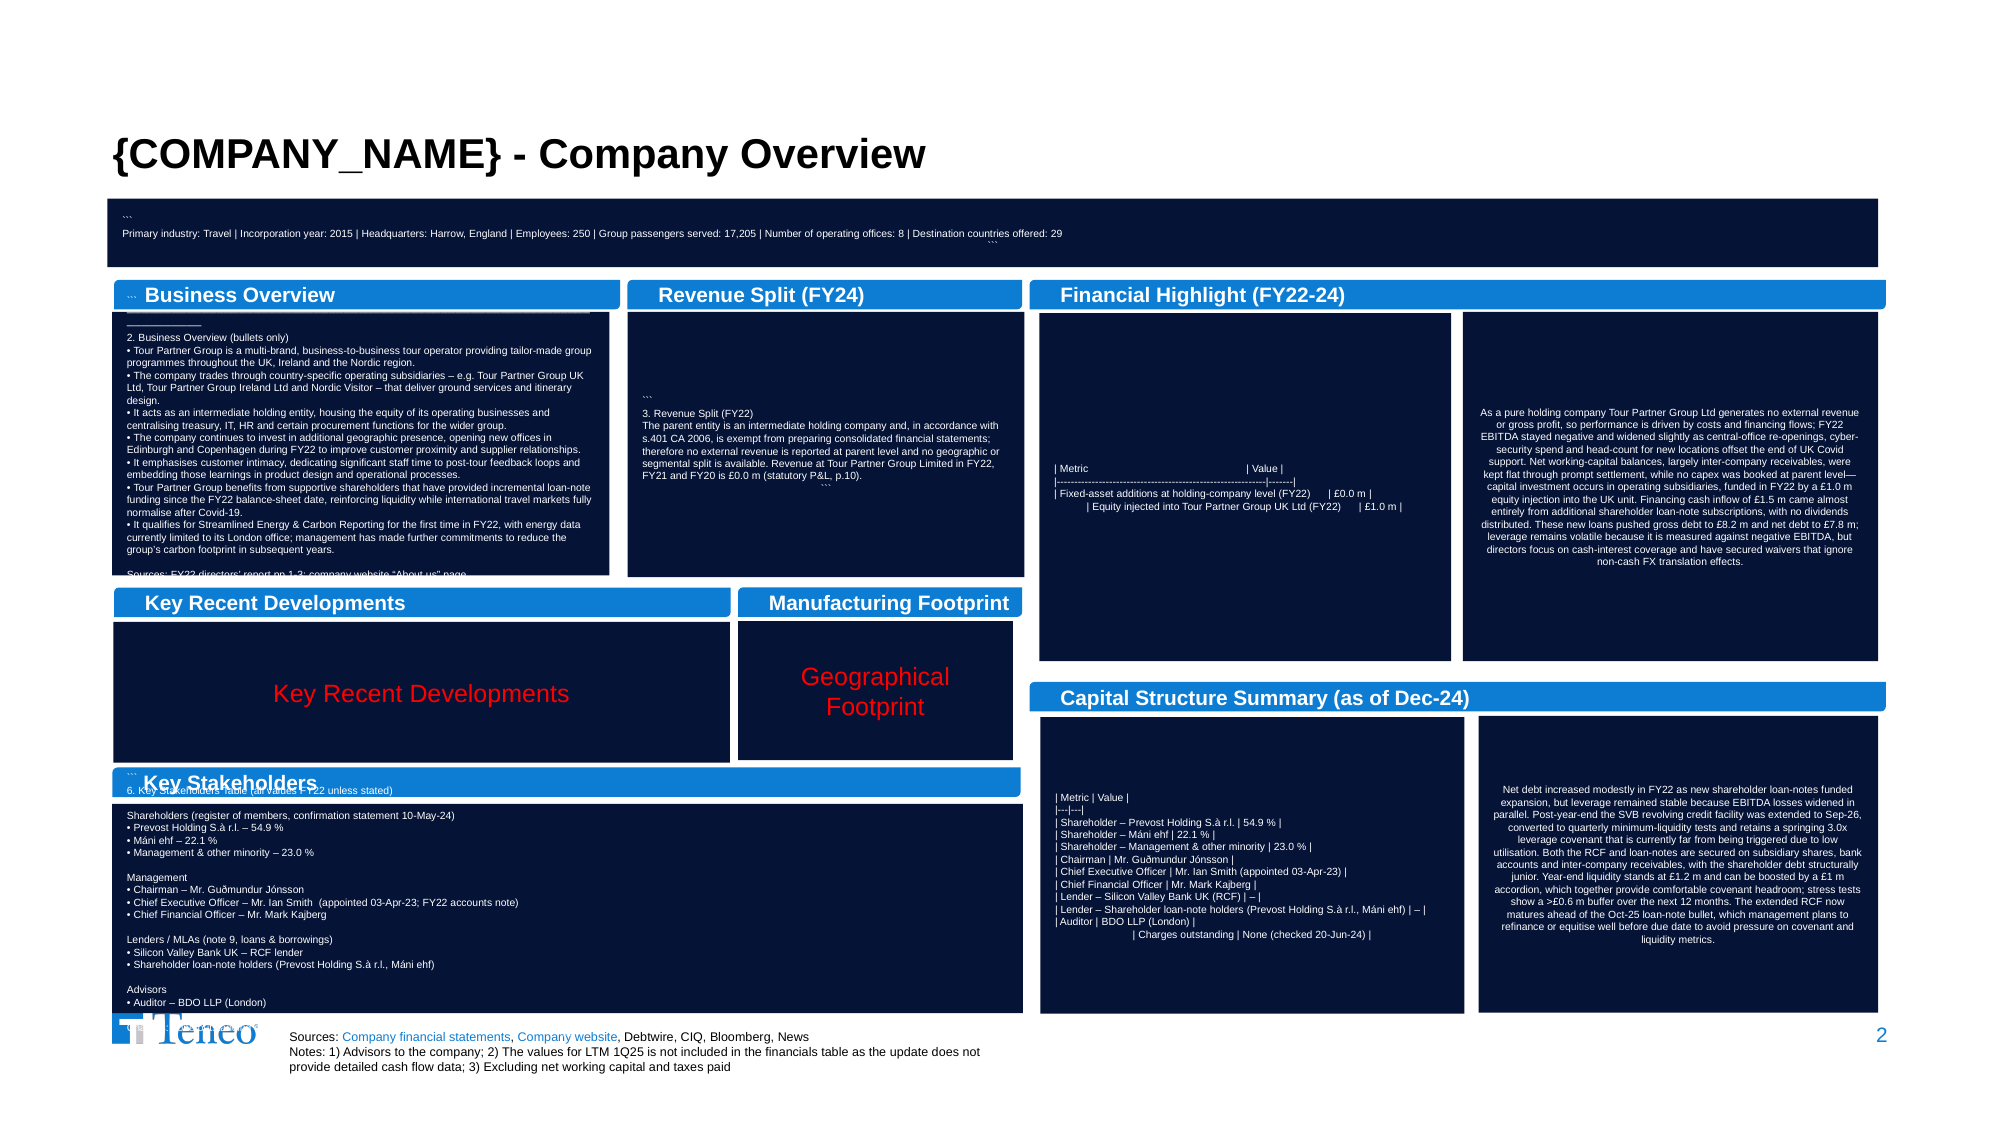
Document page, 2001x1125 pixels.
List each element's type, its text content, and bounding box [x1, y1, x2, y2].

text_box Key Stakeholders [112, 767, 1021, 798]
text_box Revenue Split (FY24) [627, 279, 1023, 310]
text_box ``` Primary industry: Travel | Incorporation year: 2015 | Headquarters: Harrow, England | Employees: 250 | Group passengers served: 17,205 | Number of operating offices: 8 | Destination countries offered: 29 ``` [106, 198, 1879, 268]
text_box ``` 6. Key Stakeholders Table (all values FY22 unless stated) Shareholders (register of members, confirmation statement 10-May-24) • Prevost Holding S.à r.l. – 54.9 % • Máni ehf – 22.1 % • Management & other minority – 23.0 % Management • Chairman – Mr. Guðmundur Jónsson • Chief Executive Officer – Mr. Ian Smith (appointed 03-Apr-23; FY22 accounts note) • Chief Financial Officer – Mr. Mark Kajberg Lenders / MLAs (note 9, loans & borrowings) • Silicon Valley Bank UK – RCF lender • Shareholder loan-note holders (Prevost Holding S.à r.l., Máni ehf) Advisors • Auditor – BDO LLP (London) Charges: none outstanding or created to date (Companies House “charges” register checked 20-Jun-24). ``` [111, 803, 1024, 1014]
text_box Key Recent Developments [112, 621, 731, 764]
text_box ``` ──────────────────────────────────────────────────────────────────────── 2. Business Overview (bullets only) • Tour Partner Group is a multi-brand, business-to-business tour operator providing tailor-made group programmes throughout the UK, Ireland and the Nordic region. • The company trades through country-specific operating subsidiaries – e.g. Tour Partner Group UK Ltd, Tour Partner Group Ireland Ltd and Nordic Visitor – that deliver ground services and itinerary design. • It acts as an intermediate holding entity, housing the equity of its operating businesses and centralising treasury, IT, HR and certain procurement functions for the wider group. • The company continues to invest in additional geographic presence, opening new offices in Edinburgh and Copenhagen during FY22 to improve customer proximity and supplier relationships. • It emphasises customer intimacy, dedicating significant staff time to post-tour feedback loops and embedding those learnings in product design and operational processes. • Tour Partner Group benefits from supportive shareholders that have provided incremental loan-note funding since the FY22 balance-sheet date, reinforcing liquidity while international travel markets fully normalise after Covid-19. • It qualifies for Streamlined Energy & Carbon Reporting for the first time in FY22, with energy data currently limited to its London office; management has made further commitments to reduce the group’s carbon footprint in subsequent years. Sources: FY22 directors’ report pp.1-3; company website “About us” page. ``` [111, 311, 610, 576]
text_box Business Overview [114, 279, 621, 310]
text_box Sources: Company financial statements, Company website, Debtwire, CIQ, Bloomberg, News Notes: 1) Advisors to the company; 2) The values for LTM 1Q25 is not included in the financials table as the update does not provide detailed cash flow data; 3) Excluding net working capital and taxes paid [289, 1029, 1021, 1075]
text_box Capital Structure Summary (as of Dec-24) [1029, 681, 1886, 712]
slide_number 2 [1822, 1018, 1888, 1050]
text_box Financial Highlight (FY22-24) [1029, 279, 1886, 310]
text_box Net debt increased modestly in FY22 as new shareholder loan-notes funded expansion, but leverage remained stable because EBITDA losses widened in parallel. Post-year-end the SVB revolving credit facility was extended to Sep-26, converted to quarterly minimum-liquidity tests and retains a springing 3.0x leverage covenant that is currently far from being triggered due to low utilisation. Both the RCF and loan-notes are secured on subsidiary shares, bank accounts and inter-company receivables, with the shareholder debt structurally junior. Year-end liquidity stands at £1.2 m and can be boosted by a £1 m accordion, which together provide comfortable covenant headroom; stress tests show a >£0.6 m buffer over the next 12 months. The extended RCF now matures ahead of the Oct-25 loan-note bullet, which management plans to refinance or equitise well before due date to avoid pressure on covenant and liquidity metrics. [1478, 715, 1879, 1014]
text_box Manufacturing Footprint [738, 587, 1023, 617]
text_box ``` 3. Revenue Split (FY22) The parent entity is an intermediate holding company and, in accordance with s.401 CA 2006, is exempt from preparing consolidated financial statements; therefore no external revenue is reported at parent level and no geographic or segmental split is available. Revenue at Tour Partner Group Limited in FY22, FY21 and FY20 is £0.0 m (statutory P&L, p.10). ``` [626, 311, 1025, 578]
text_box Key Recent Developments [114, 587, 731, 618]
text_box | Metric | Value | |------------------------------------------------------------|-------| | Fixed-asset additions at holding-company level (FY22) | £0.0 m | | Equity injected into Tour Partner Group UK Ltd (FY22) | £1.0 m | [1038, 312, 1452, 662]
title {COMPANY_NAME} - Company Overview [112, 132, 1140, 178]
picture [112, 1014, 258, 1044]
text_box | Metric | Value | |---|---| | Shareholder – Prevost Holding S.à r.l. | 54.9 % | | Shareholder – Máni ehf | 22.1 % | | Shareholder – Management & other minority | 23.0 % | | Chairman | Mr. Guðmundur Jónsson | | Chief Executive Officer | Mr. Ian Smith (appointed 03-Apr-23) | | Chief Financial Officer | Mr. Mark Kajberg | | Lender – Silicon Valley Bank UK (RCF) | – | | Lender – Shareholder loan-note holders (Prevost Holding S.à r.l., Máni ehf) | – | | Auditor | BDO LLP (London) | | Charges outstanding | None (checked 20-Jun-24) | [1039, 716, 1465, 1015]
text_box As a pure holding company Tour Partner Group Ltd generates no external revenue or gross profit, so performance is driven by costs and financing flows; FY22 EBITDA stayed negative and widened slightly as central-office re-openings, cyber-security spend and head-count for new locations offset the end of UK Covid support. Net working-capital balances, largely inter-company receivables, were kept flat through prompt settlement, while no capex was booked at parent level—capital investment occurs in operating subsidiaries, funded in FY22 by a £1.0 m equity injection into the UK unit. Financing cash inflow of £1.5 m came almost entirely from additional shareholder loan-note subscriptions, with no dividends distributed. These new loans pushed gross debt to £8.2 m and net debt to £7.8 m; leverage remains volatile because it is measured against negative EBITDA, but directors focus on cash-interest coverage and have secured waivers that ignore non-cash FX translation effects. [1462, 311, 1879, 662]
text_box Geographical Footprint [737, 620, 1014, 761]
